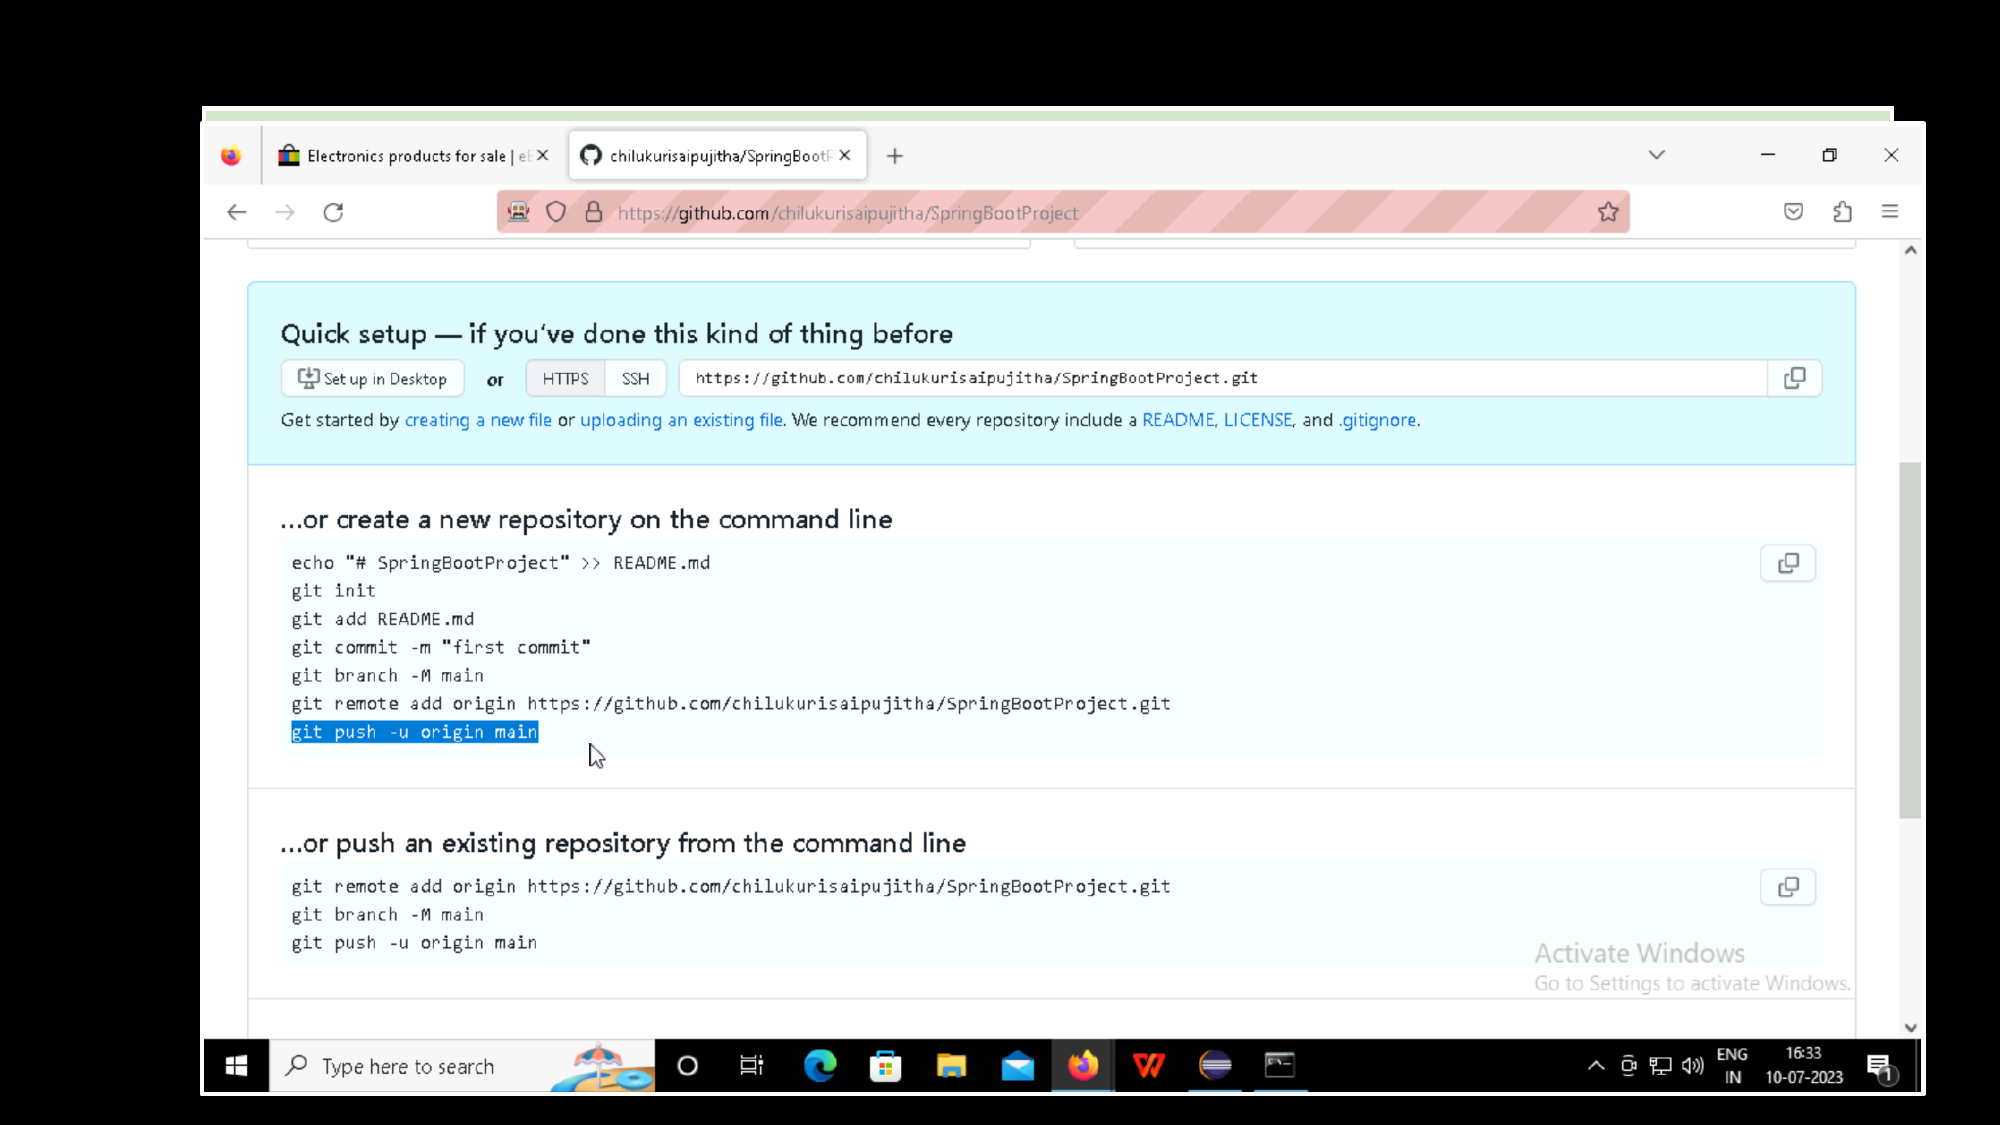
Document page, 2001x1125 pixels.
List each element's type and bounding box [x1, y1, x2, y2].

text_box [203, 108, 1893, 121]
list [204, 125, 1922, 1092]
text_box [0, 0, 2000, 1125]
